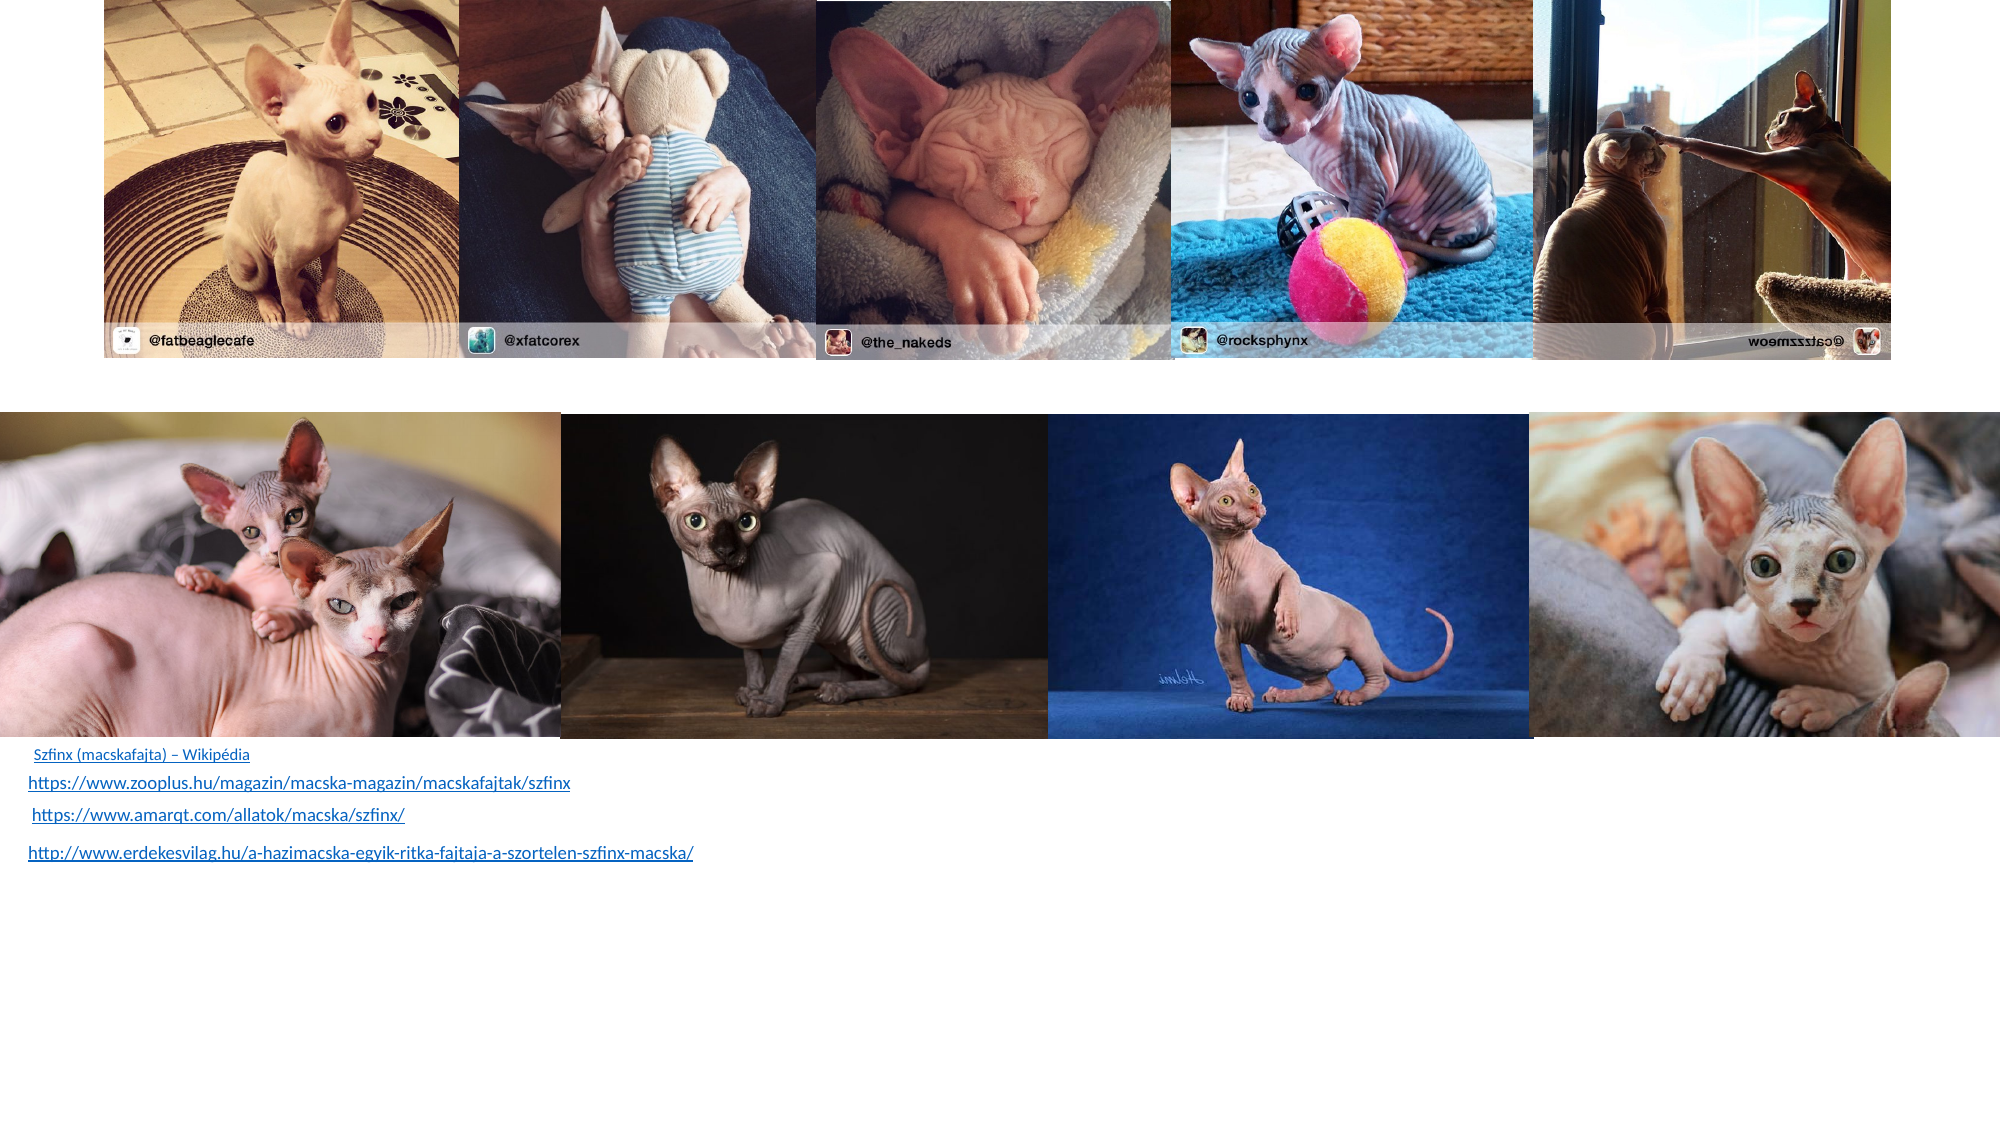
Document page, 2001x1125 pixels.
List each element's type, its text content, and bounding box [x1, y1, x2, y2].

text_box http://www.erdekesvilag.hu/a-hazimacska-egyik-ritka-fajtaja-a-szortelen-szfinx-macska/ [13, 832, 1014, 871]
text_box https://www.zooplus.hu/magazin/macska-magazin/macskafajtak/szfinx [13, 763, 1014, 801]
text_box Szfinx (macskafajta) – Wikipédia [15, 737, 266, 763]
picture [104, 0, 1891, 360]
text_box https://www.amarqt.com/allatok/macska/szfinx/ [17, 801, 420, 832]
picture [0, 412, 2000, 739]
